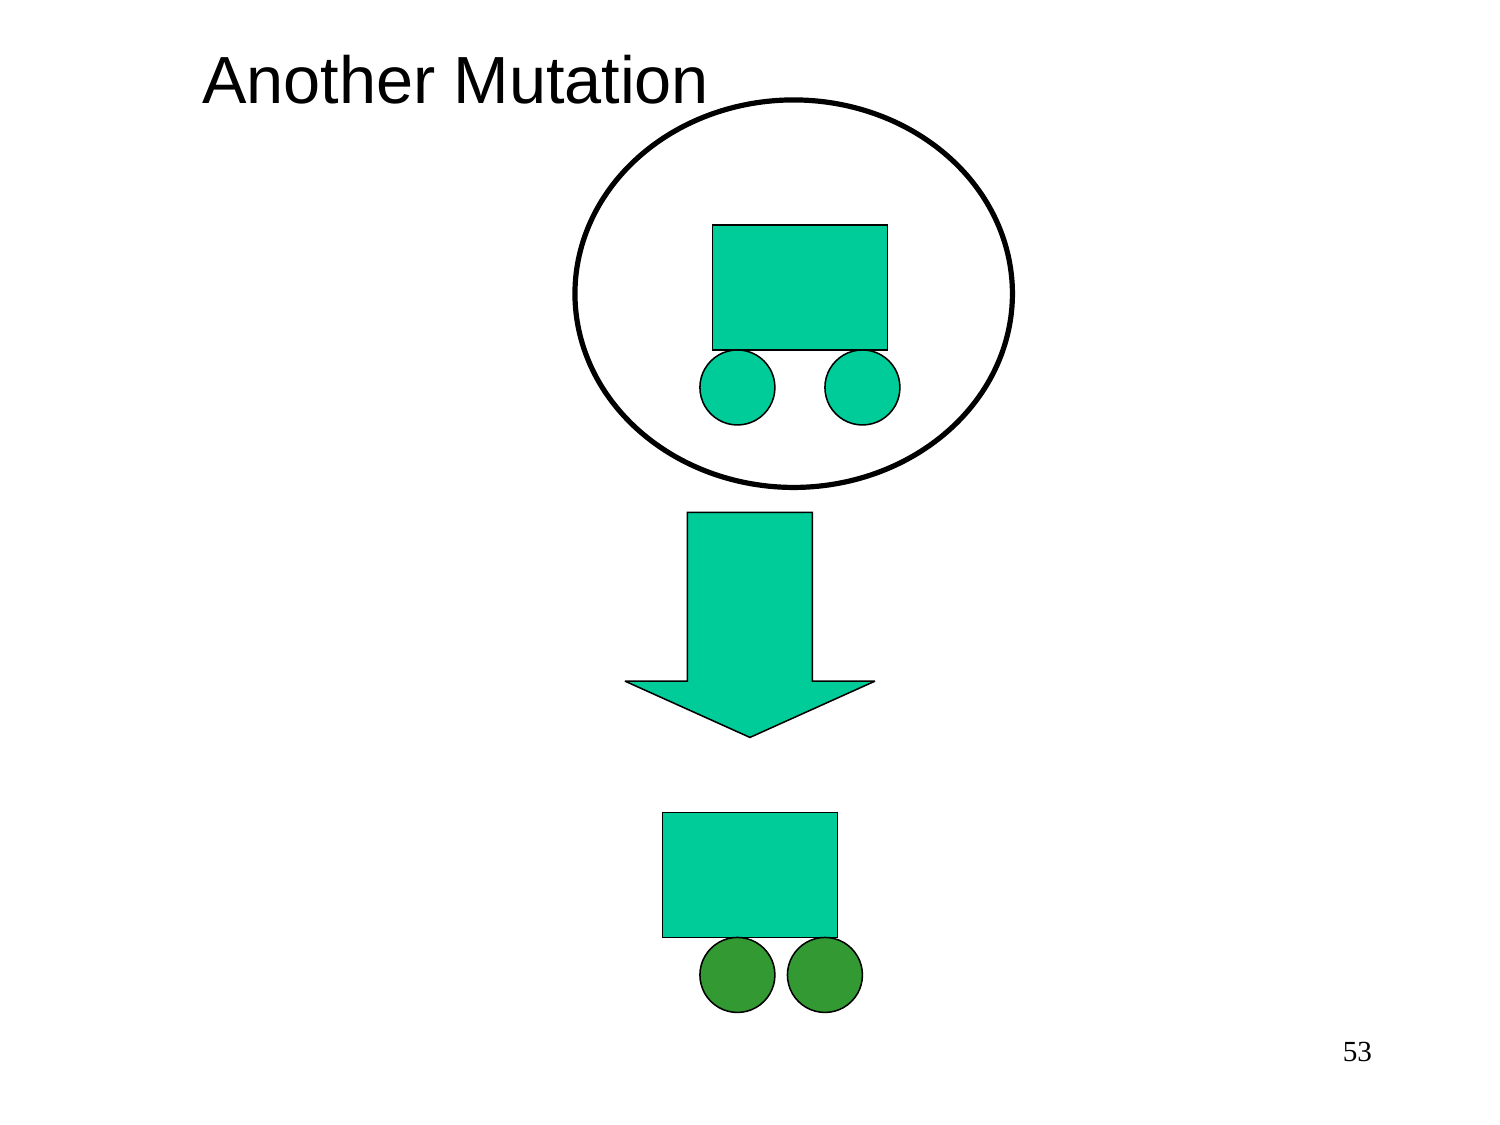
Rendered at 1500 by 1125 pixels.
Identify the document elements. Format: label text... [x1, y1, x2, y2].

text_box [574, 99, 1013, 488]
text_box [662, 812, 838, 938]
text_box [787, 937, 863, 1013]
text_box Another Mutation [187, 29, 725, 125]
slide_number 53 [1074, 1024, 1388, 1101]
text_box [624, 512, 875, 738]
text_box [699, 937, 775, 1013]
